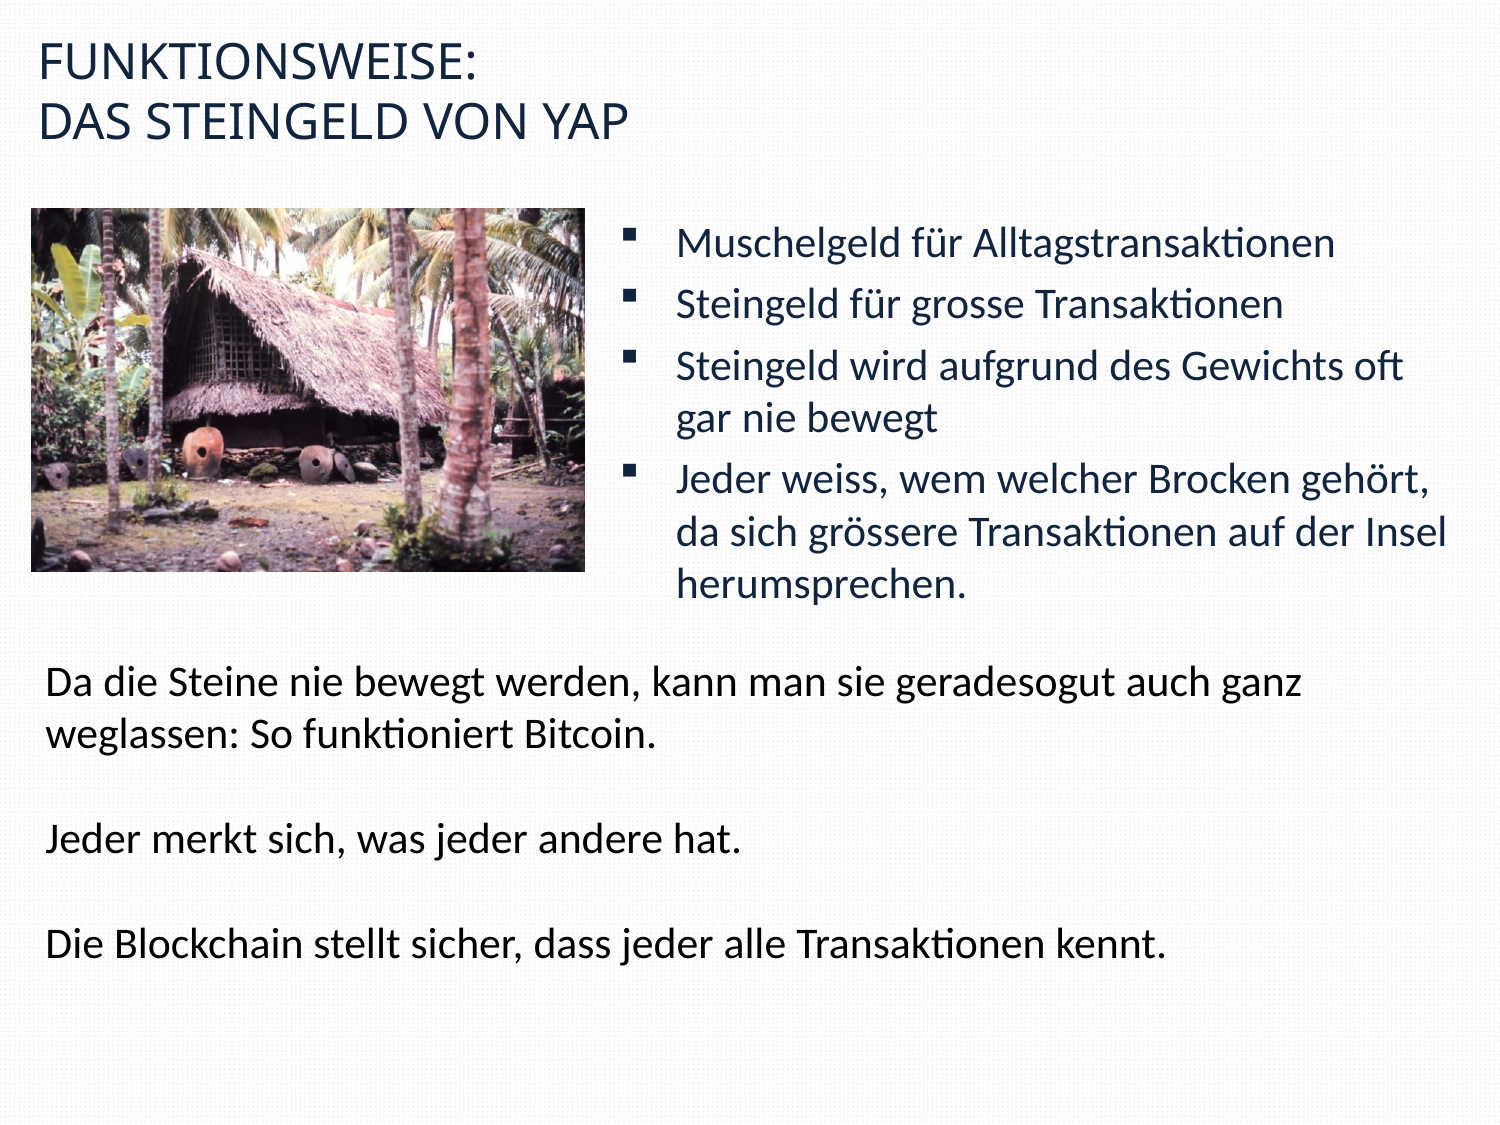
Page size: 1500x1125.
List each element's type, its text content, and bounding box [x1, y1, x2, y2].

text_box Da die Steine nie bewegt werden, kann man sie geradesogut auch ganz weglassen: So funktioniert Bitcoin. Jeder merkt sich, was jeder andere hat. Die Blockchain stellt sicher, dass jeder alle Transaktionen kennt. [30, 645, 1466, 975]
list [31, 207, 585, 572]
text_box Muschelgeld für Alltagstransaktionen Steingeld für grosse Transaktionen Steingeld wird aufgrund des Gewichts oft gar nie bewegt Jeder weiss, wem welcher Brocken gehört, da sich grössere Transaktionen auf der Insel herumsprechen. [608, 208, 1466, 577]
picture [0, 0, 1500, 1125]
title FUNKTIONSWEISE: DAS STEINGELD VON YAP [22, 19, 1147, 160]
